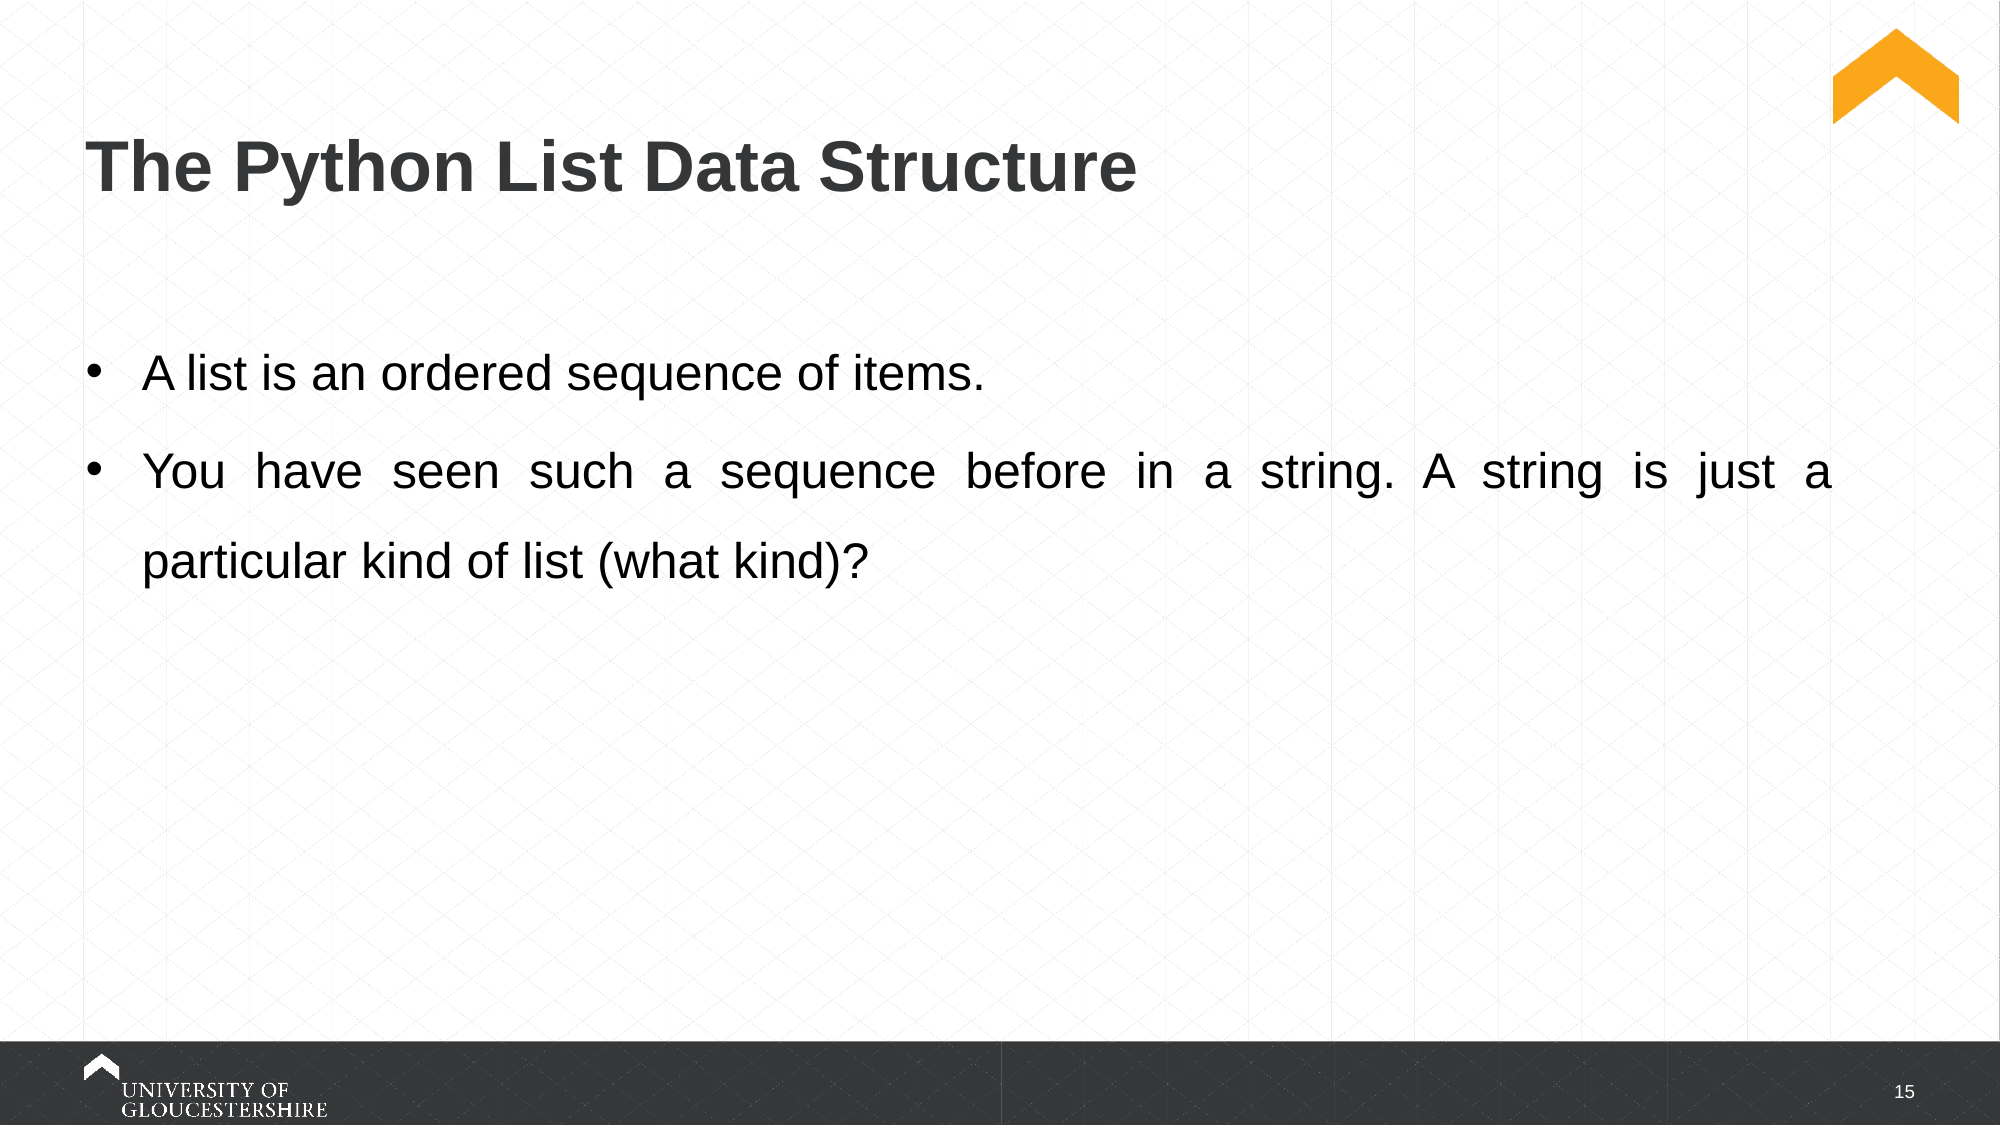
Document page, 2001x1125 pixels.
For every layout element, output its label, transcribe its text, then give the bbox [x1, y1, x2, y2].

title The Python List Data Structure [85, 138, 1434, 256]
picture [0, 1, 2001, 1125]
list A list is an ordered sequence of items. You have seen such a sequence before in a string. A string is just a particular kind of list (what kind)? [85, 256, 1834, 973]
